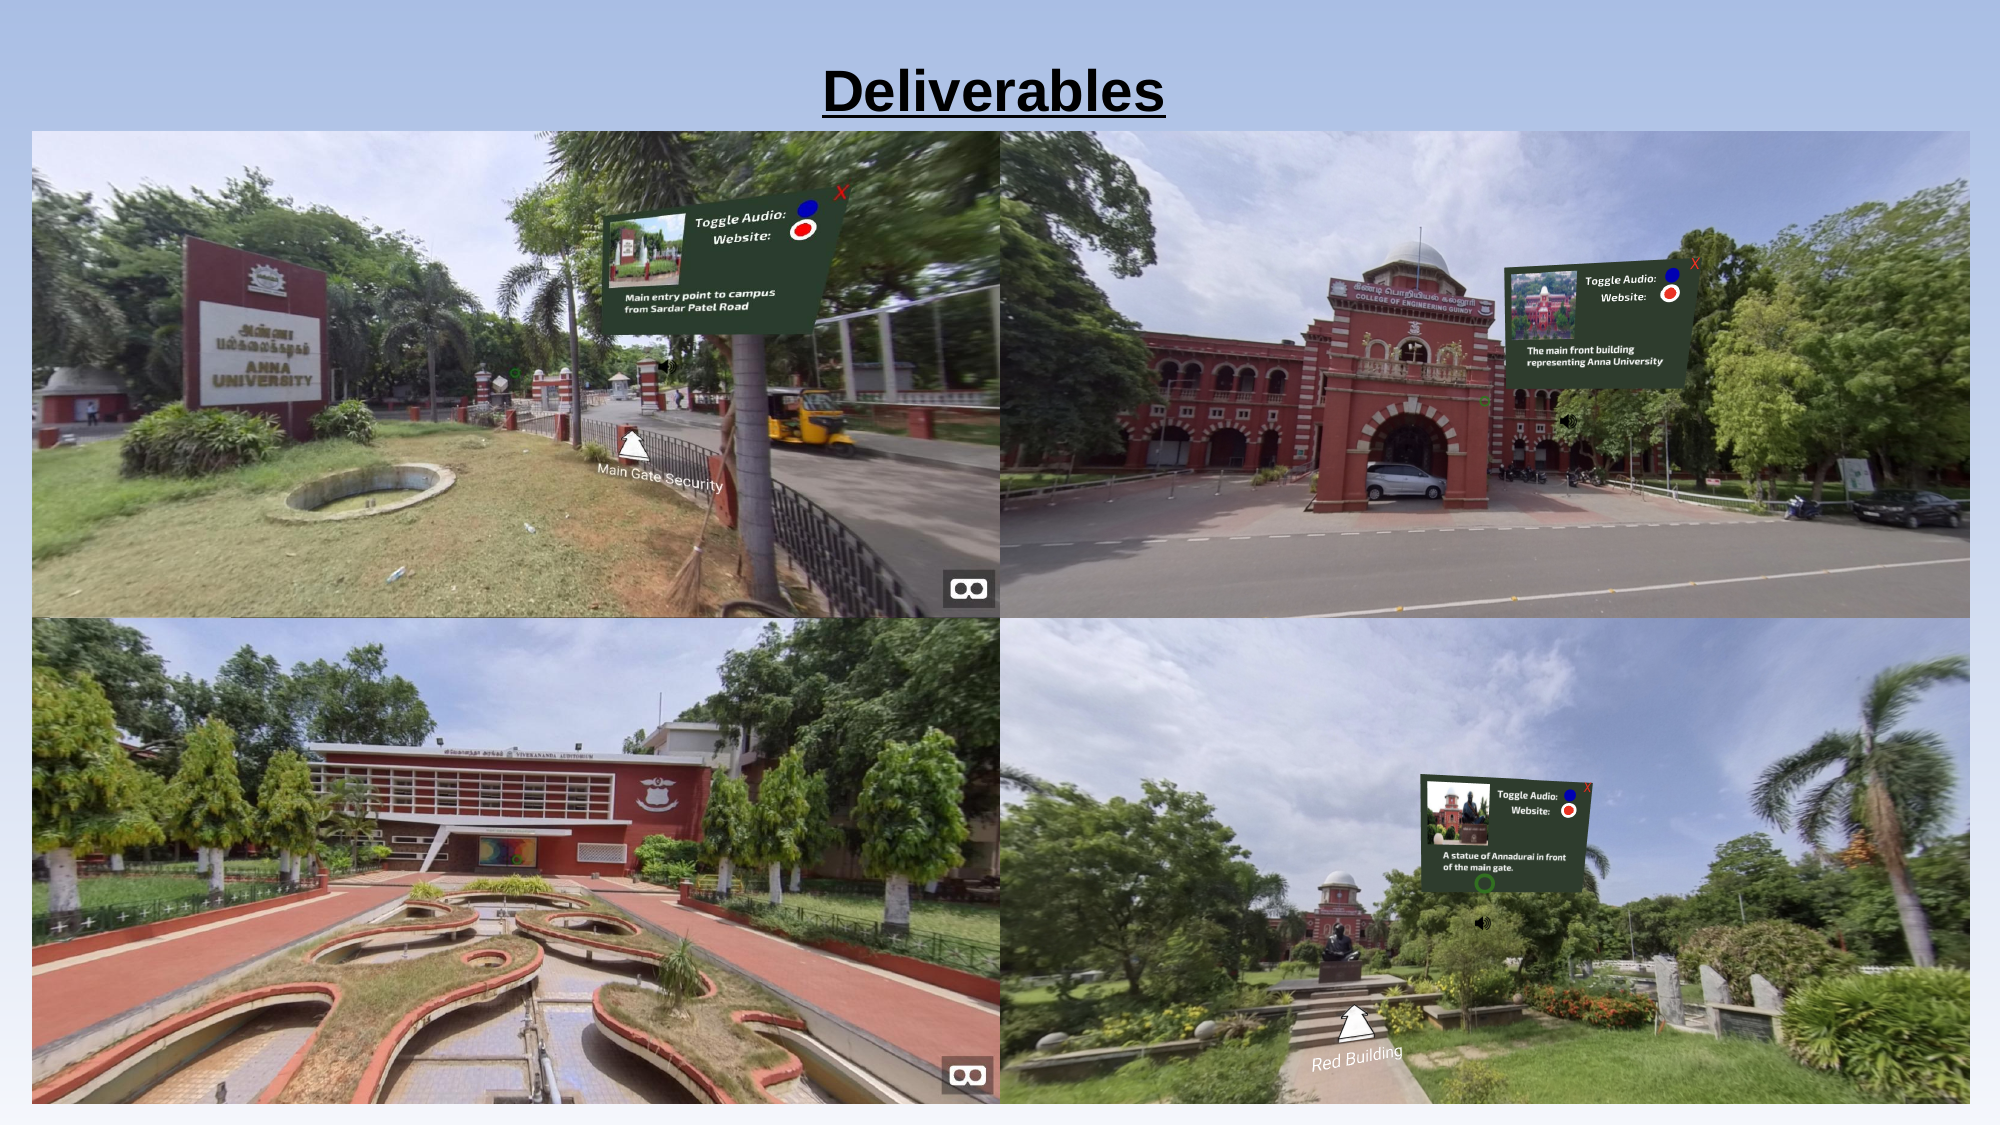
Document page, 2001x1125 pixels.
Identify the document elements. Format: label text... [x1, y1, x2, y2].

picture [32, 131, 1970, 1104]
text_box Deliverables [807, 45, 1193, 130]
